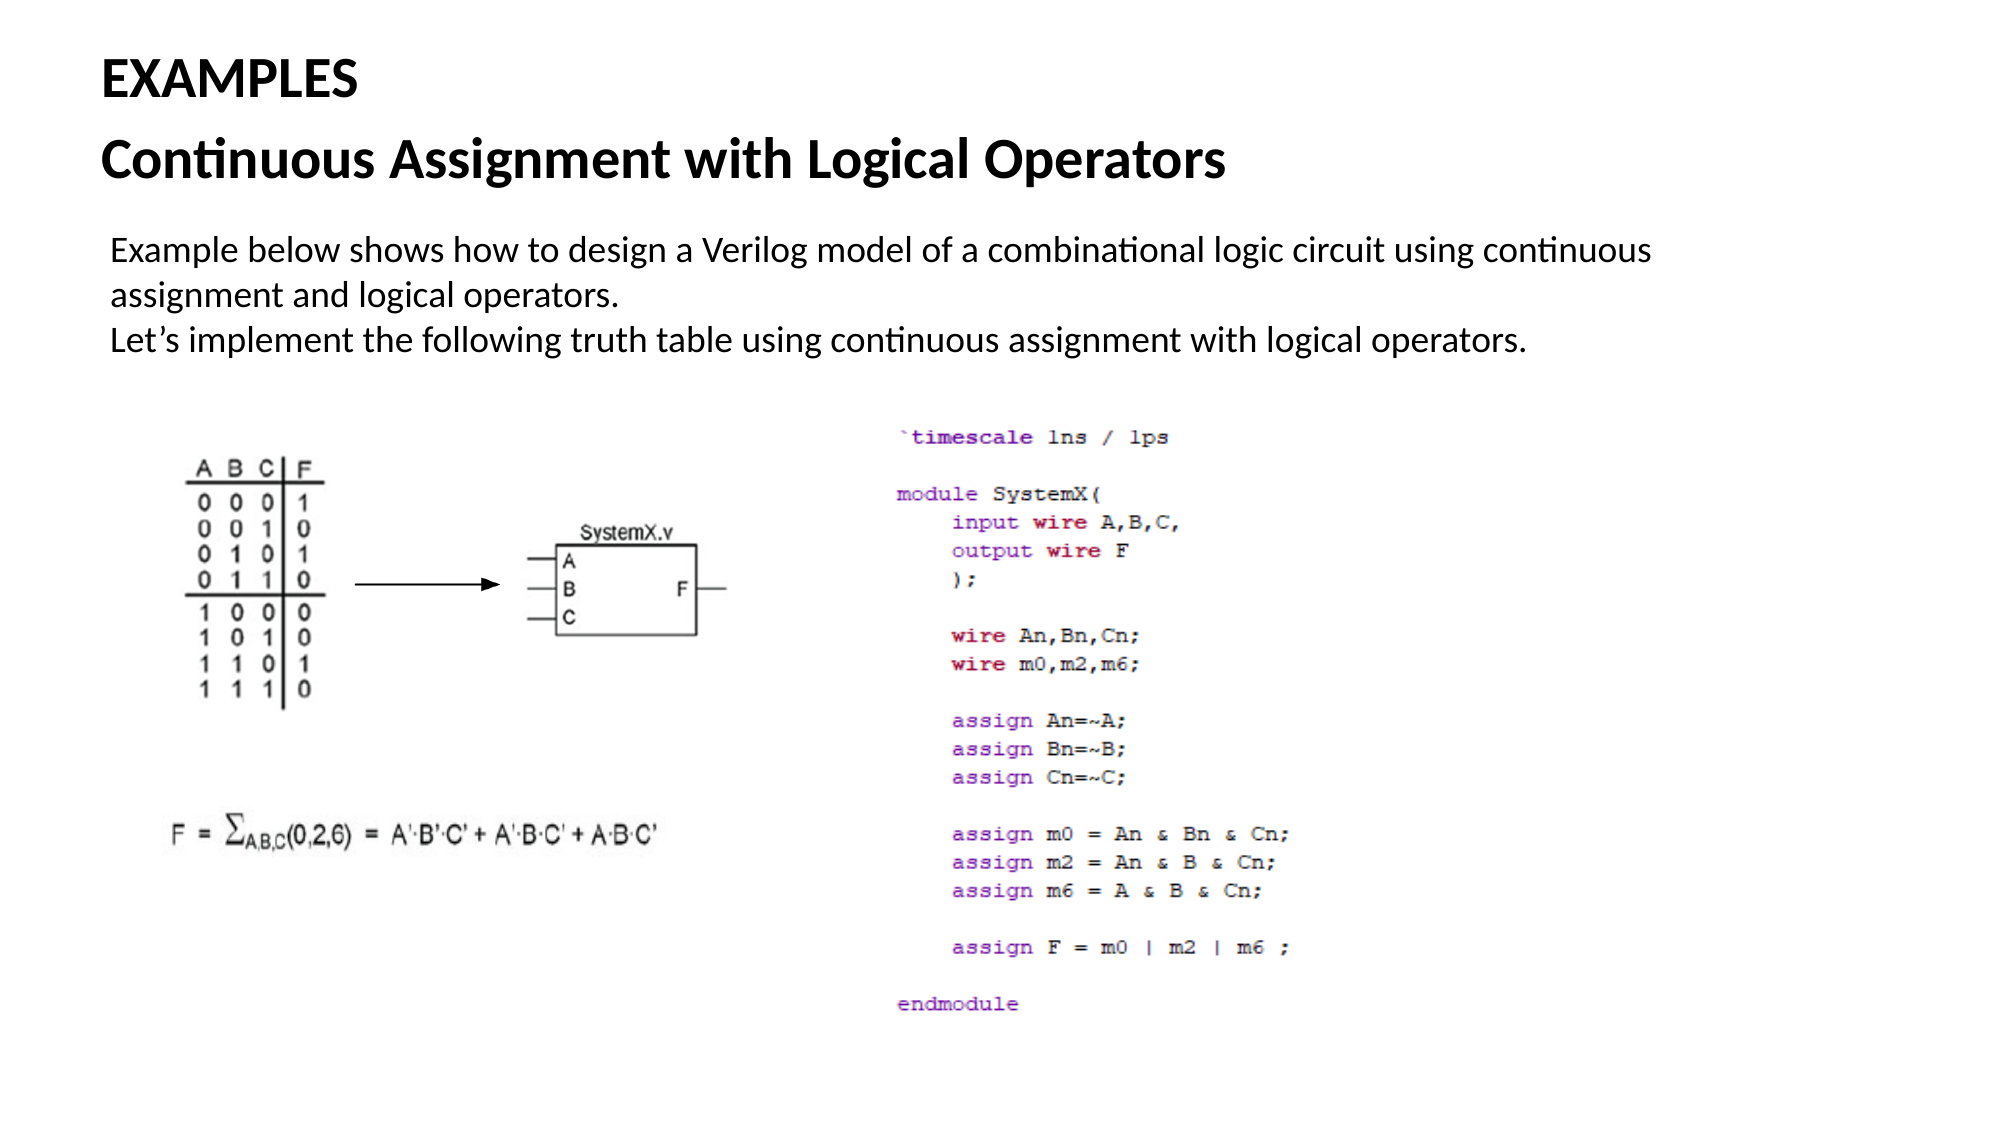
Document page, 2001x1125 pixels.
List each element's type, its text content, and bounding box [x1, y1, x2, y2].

text_box Example below shows how to design a Verilog model of a combinational logic circuit using continuous assignment and logical operators. Let’s implement the following truth table using continuous assignment with logical operators. [95, 217, 1669, 413]
text_box Continuous Assignment with Logical Operators [86, 120, 1812, 218]
picture [882, 414, 1306, 1019]
picture [160, 806, 669, 857]
text_box EXAMPLES [86, 39, 1812, 120]
picture [179, 449, 730, 716]
